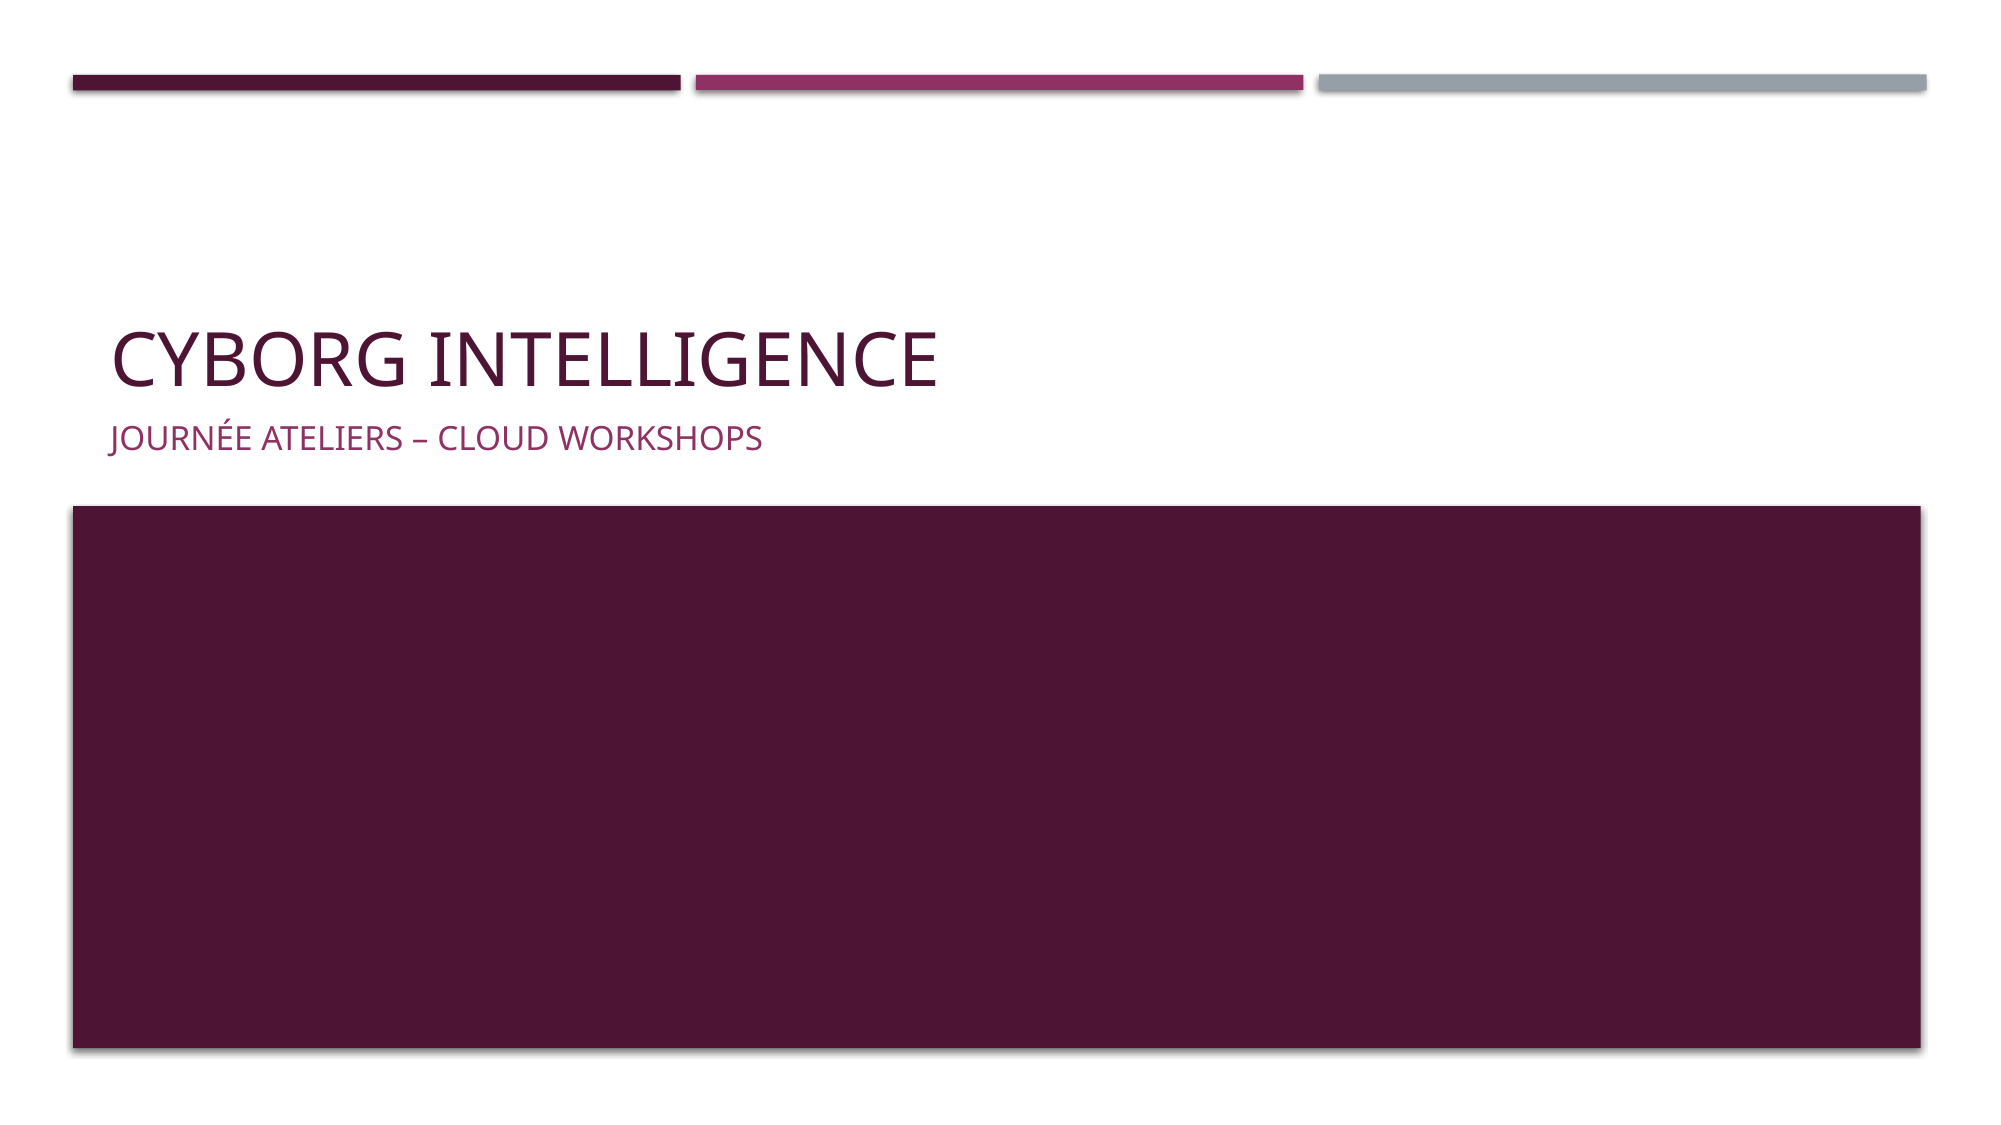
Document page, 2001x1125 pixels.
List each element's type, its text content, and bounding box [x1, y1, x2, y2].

title Cyborg Intelligence [95, 167, 1899, 409]
subtitle Journée Ateliers – Cloud Workshops [95, 409, 1899, 507]
